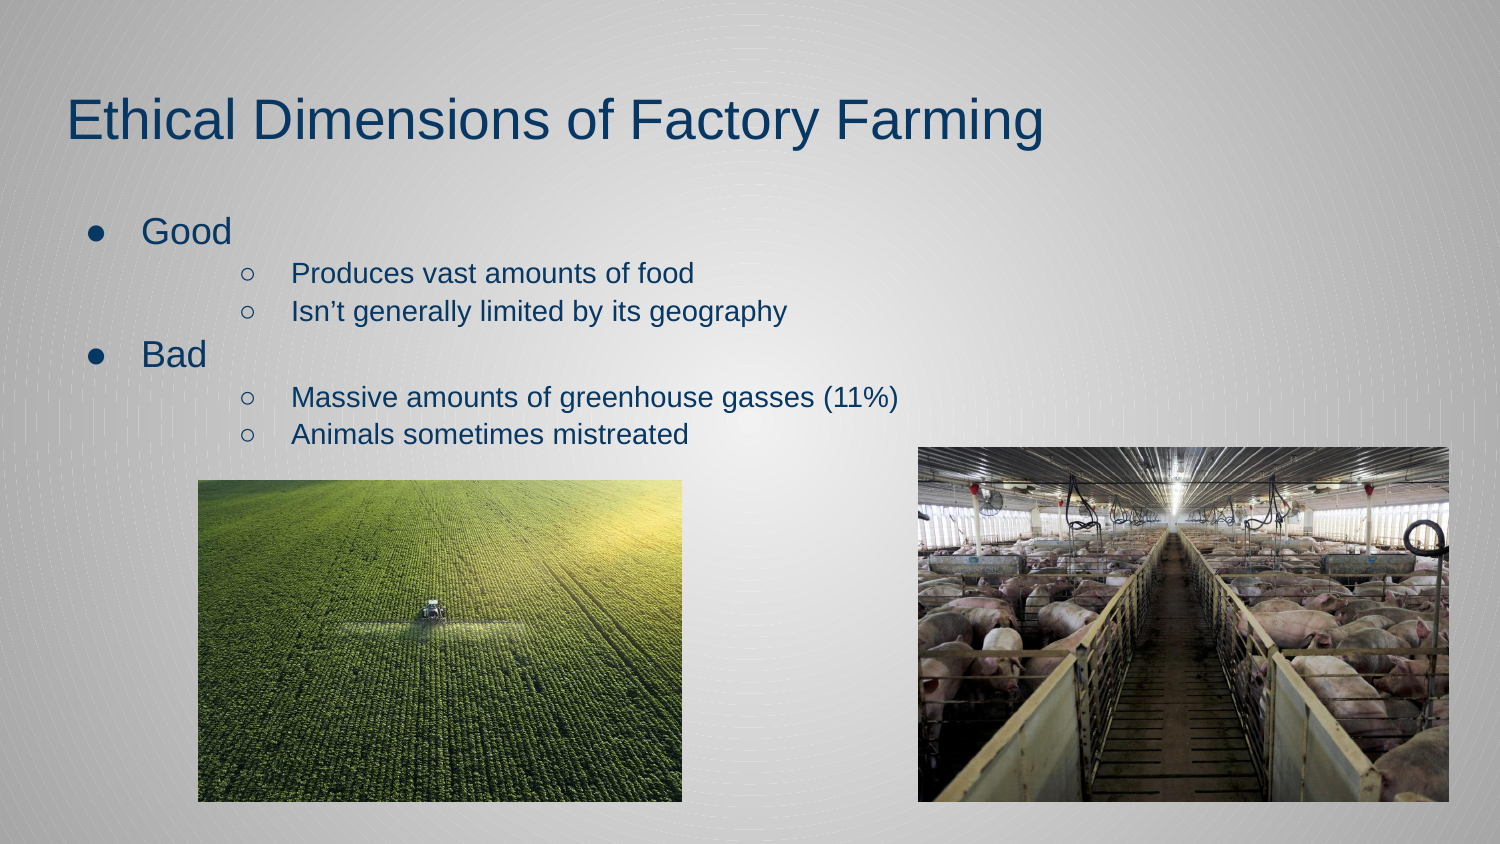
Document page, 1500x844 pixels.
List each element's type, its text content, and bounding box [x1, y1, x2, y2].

list Good Produces vast amounts of food Isn’t generally limited by its geography Bad Massive amounts of greenhouse gasses (11%) Animals sometimes mistreated [51, 189, 1449, 750]
picture [917, 447, 1450, 803]
picture [197, 480, 682, 803]
title Ethical Dimensions of Factory Farming [51, 72, 1449, 167]
